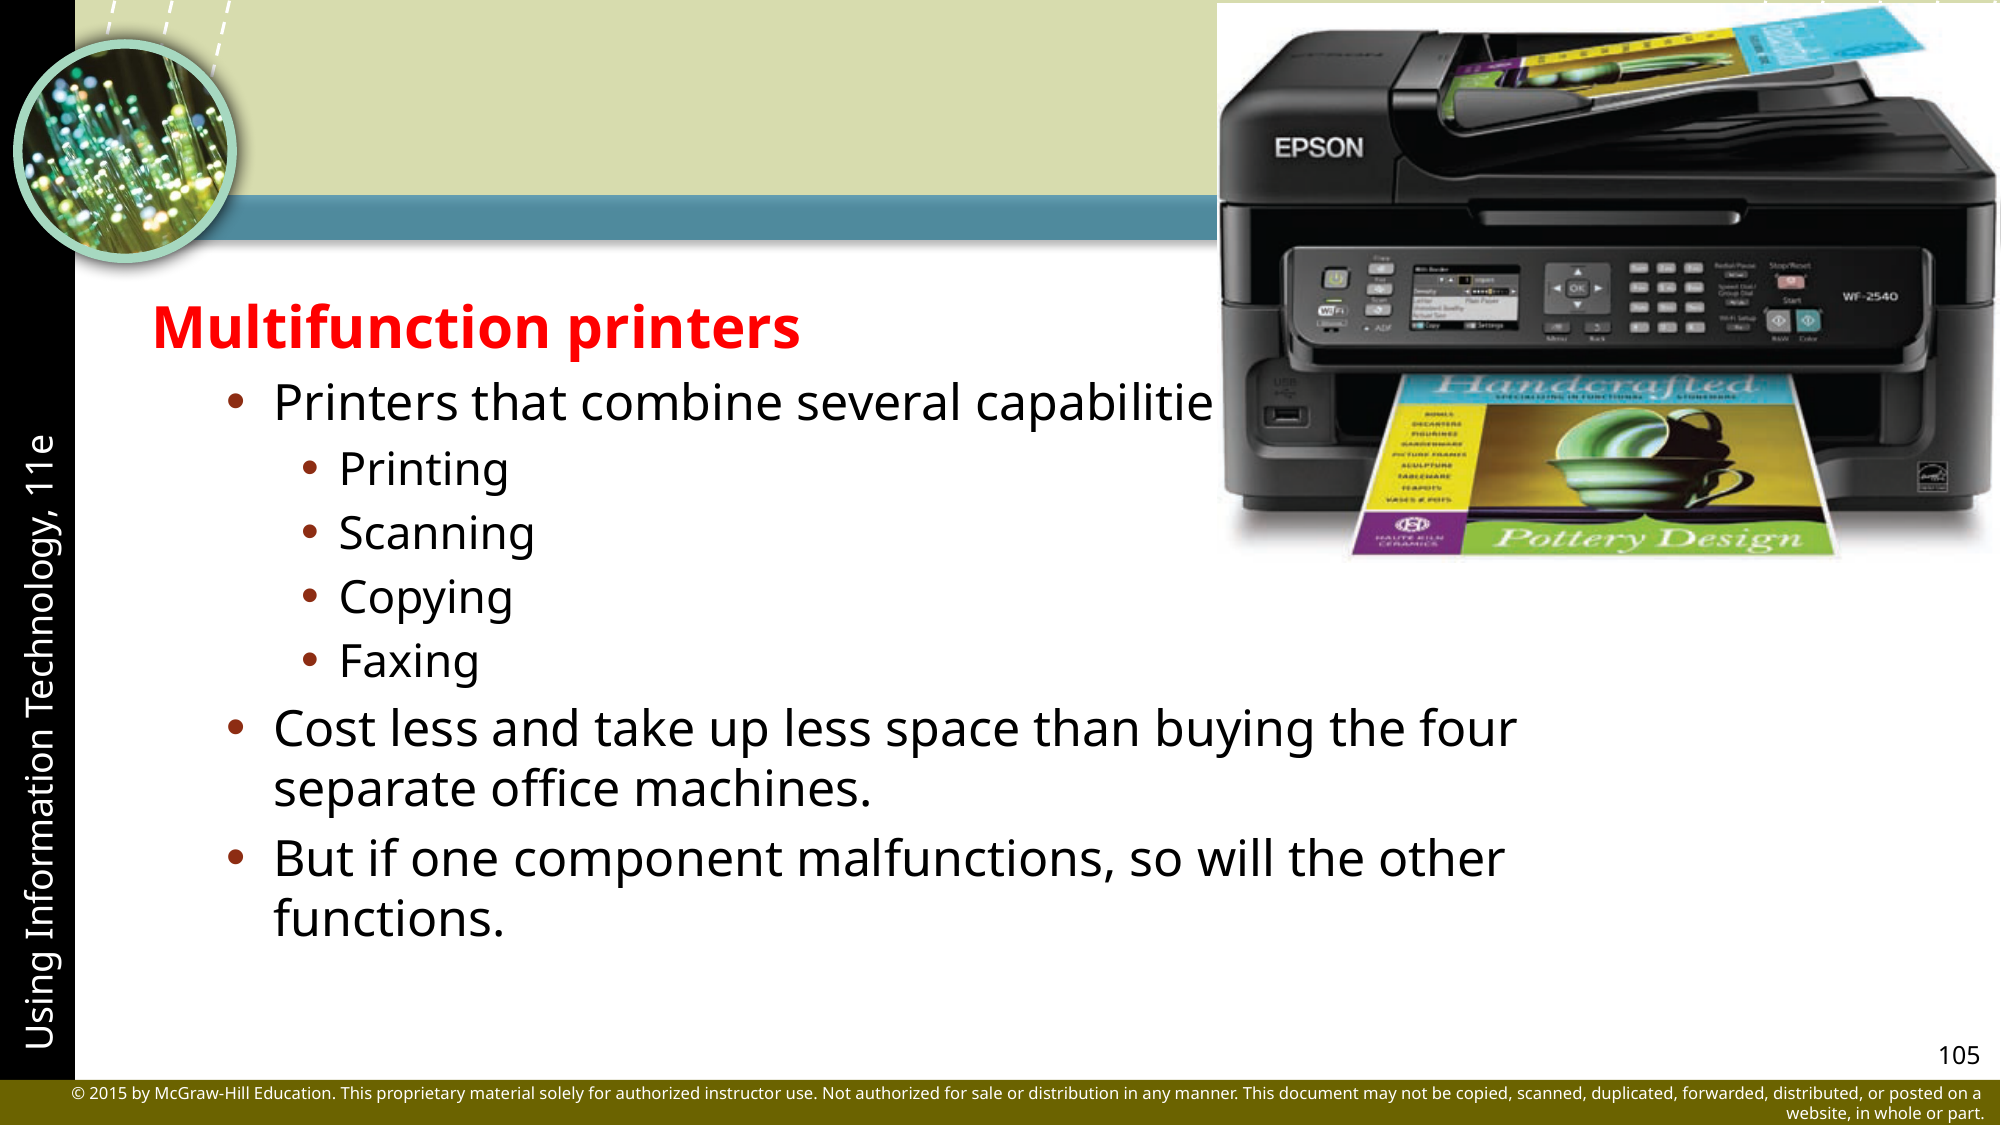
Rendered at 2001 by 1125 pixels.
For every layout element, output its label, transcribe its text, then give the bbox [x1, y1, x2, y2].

slide_number 105 [1795, 1033, 1996, 1079]
picture [1216, 2, 2000, 563]
picture [23, 49, 227, 253]
list Multifunction printers Printers that combine several capabilities: Printing Scanning Copying Faxing Cost less and take up less space than buying the four separate office machines. But if one component malfunctions, so will the other functions. [136, 282, 1740, 1050]
